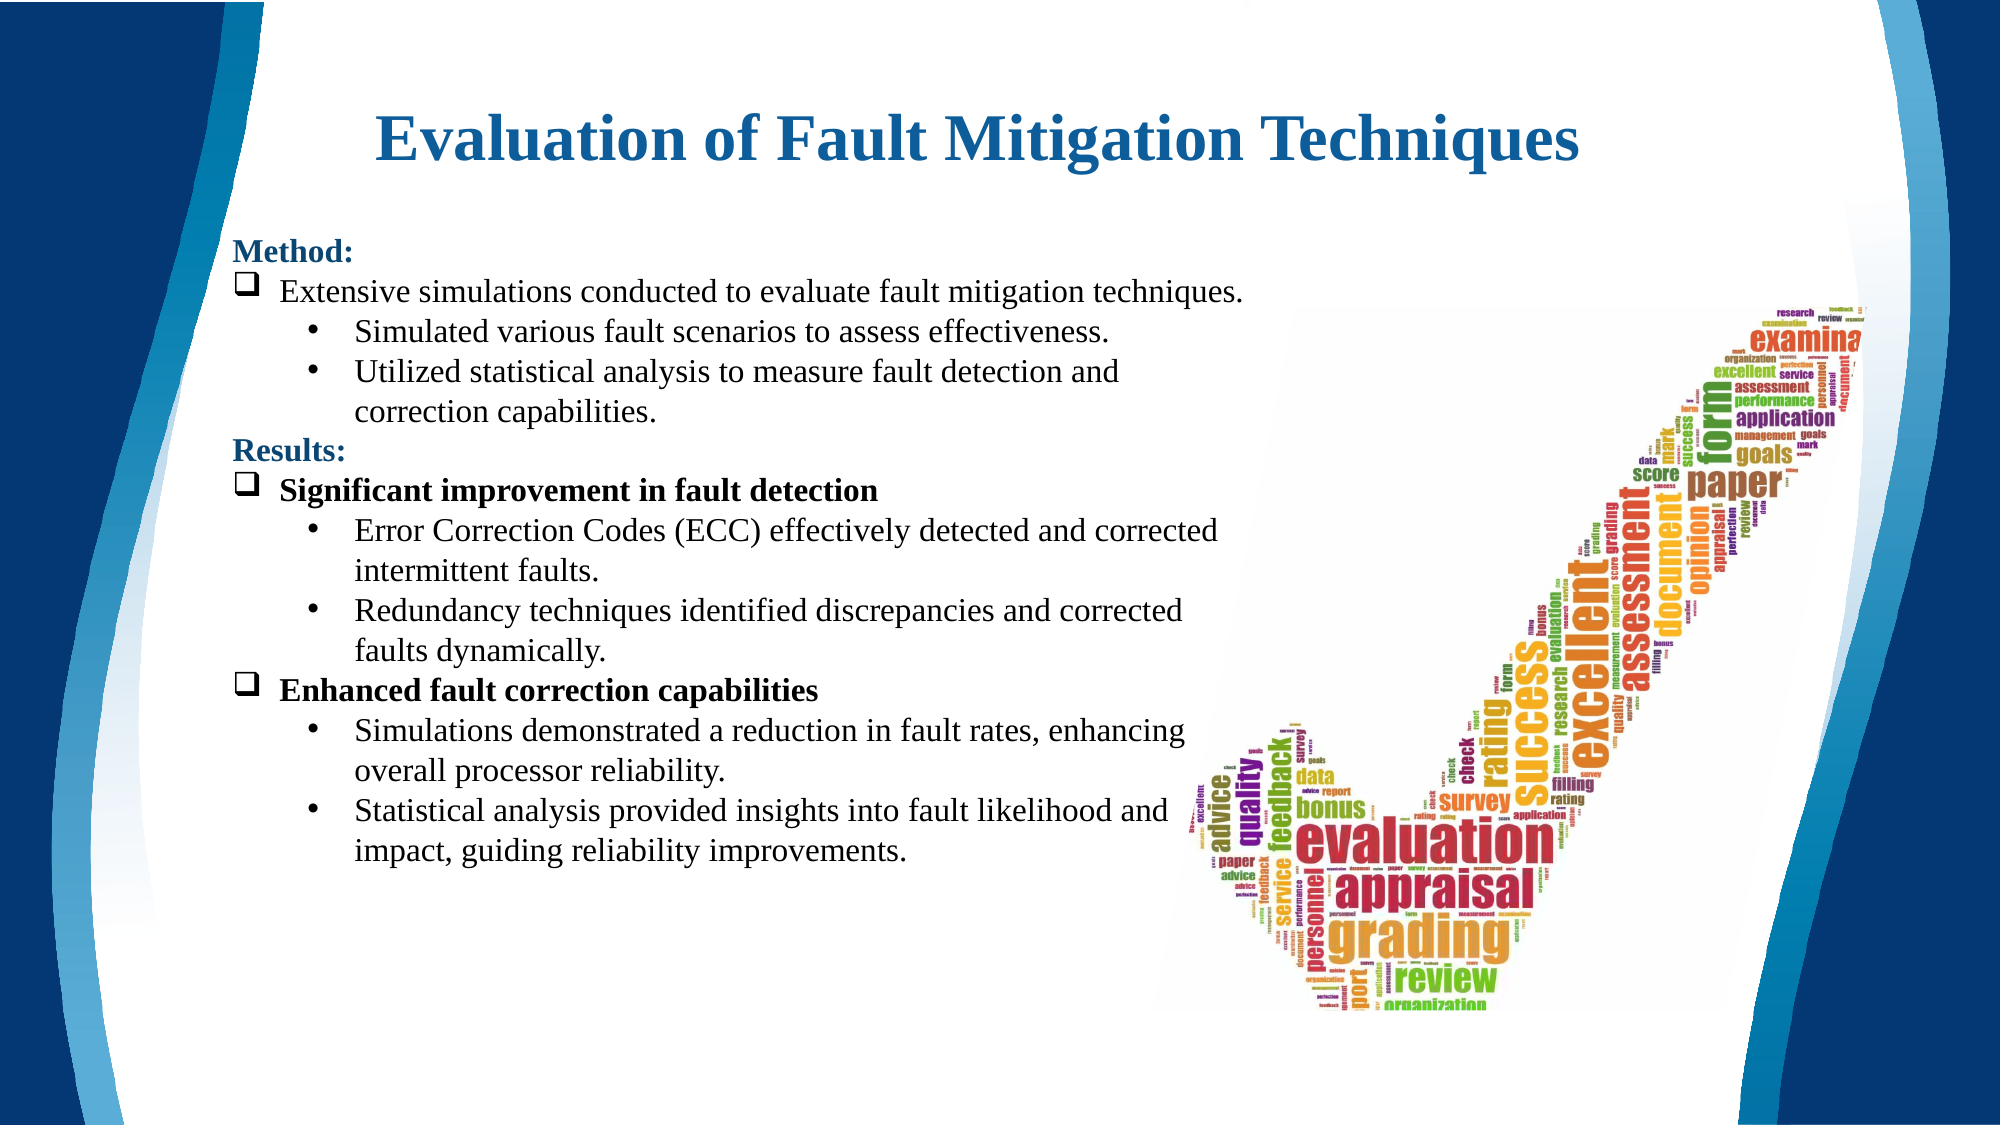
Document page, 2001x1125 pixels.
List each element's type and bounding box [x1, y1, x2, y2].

picture [1152, 306, 1867, 1011]
text_box [0, 0, 2000, 1125]
